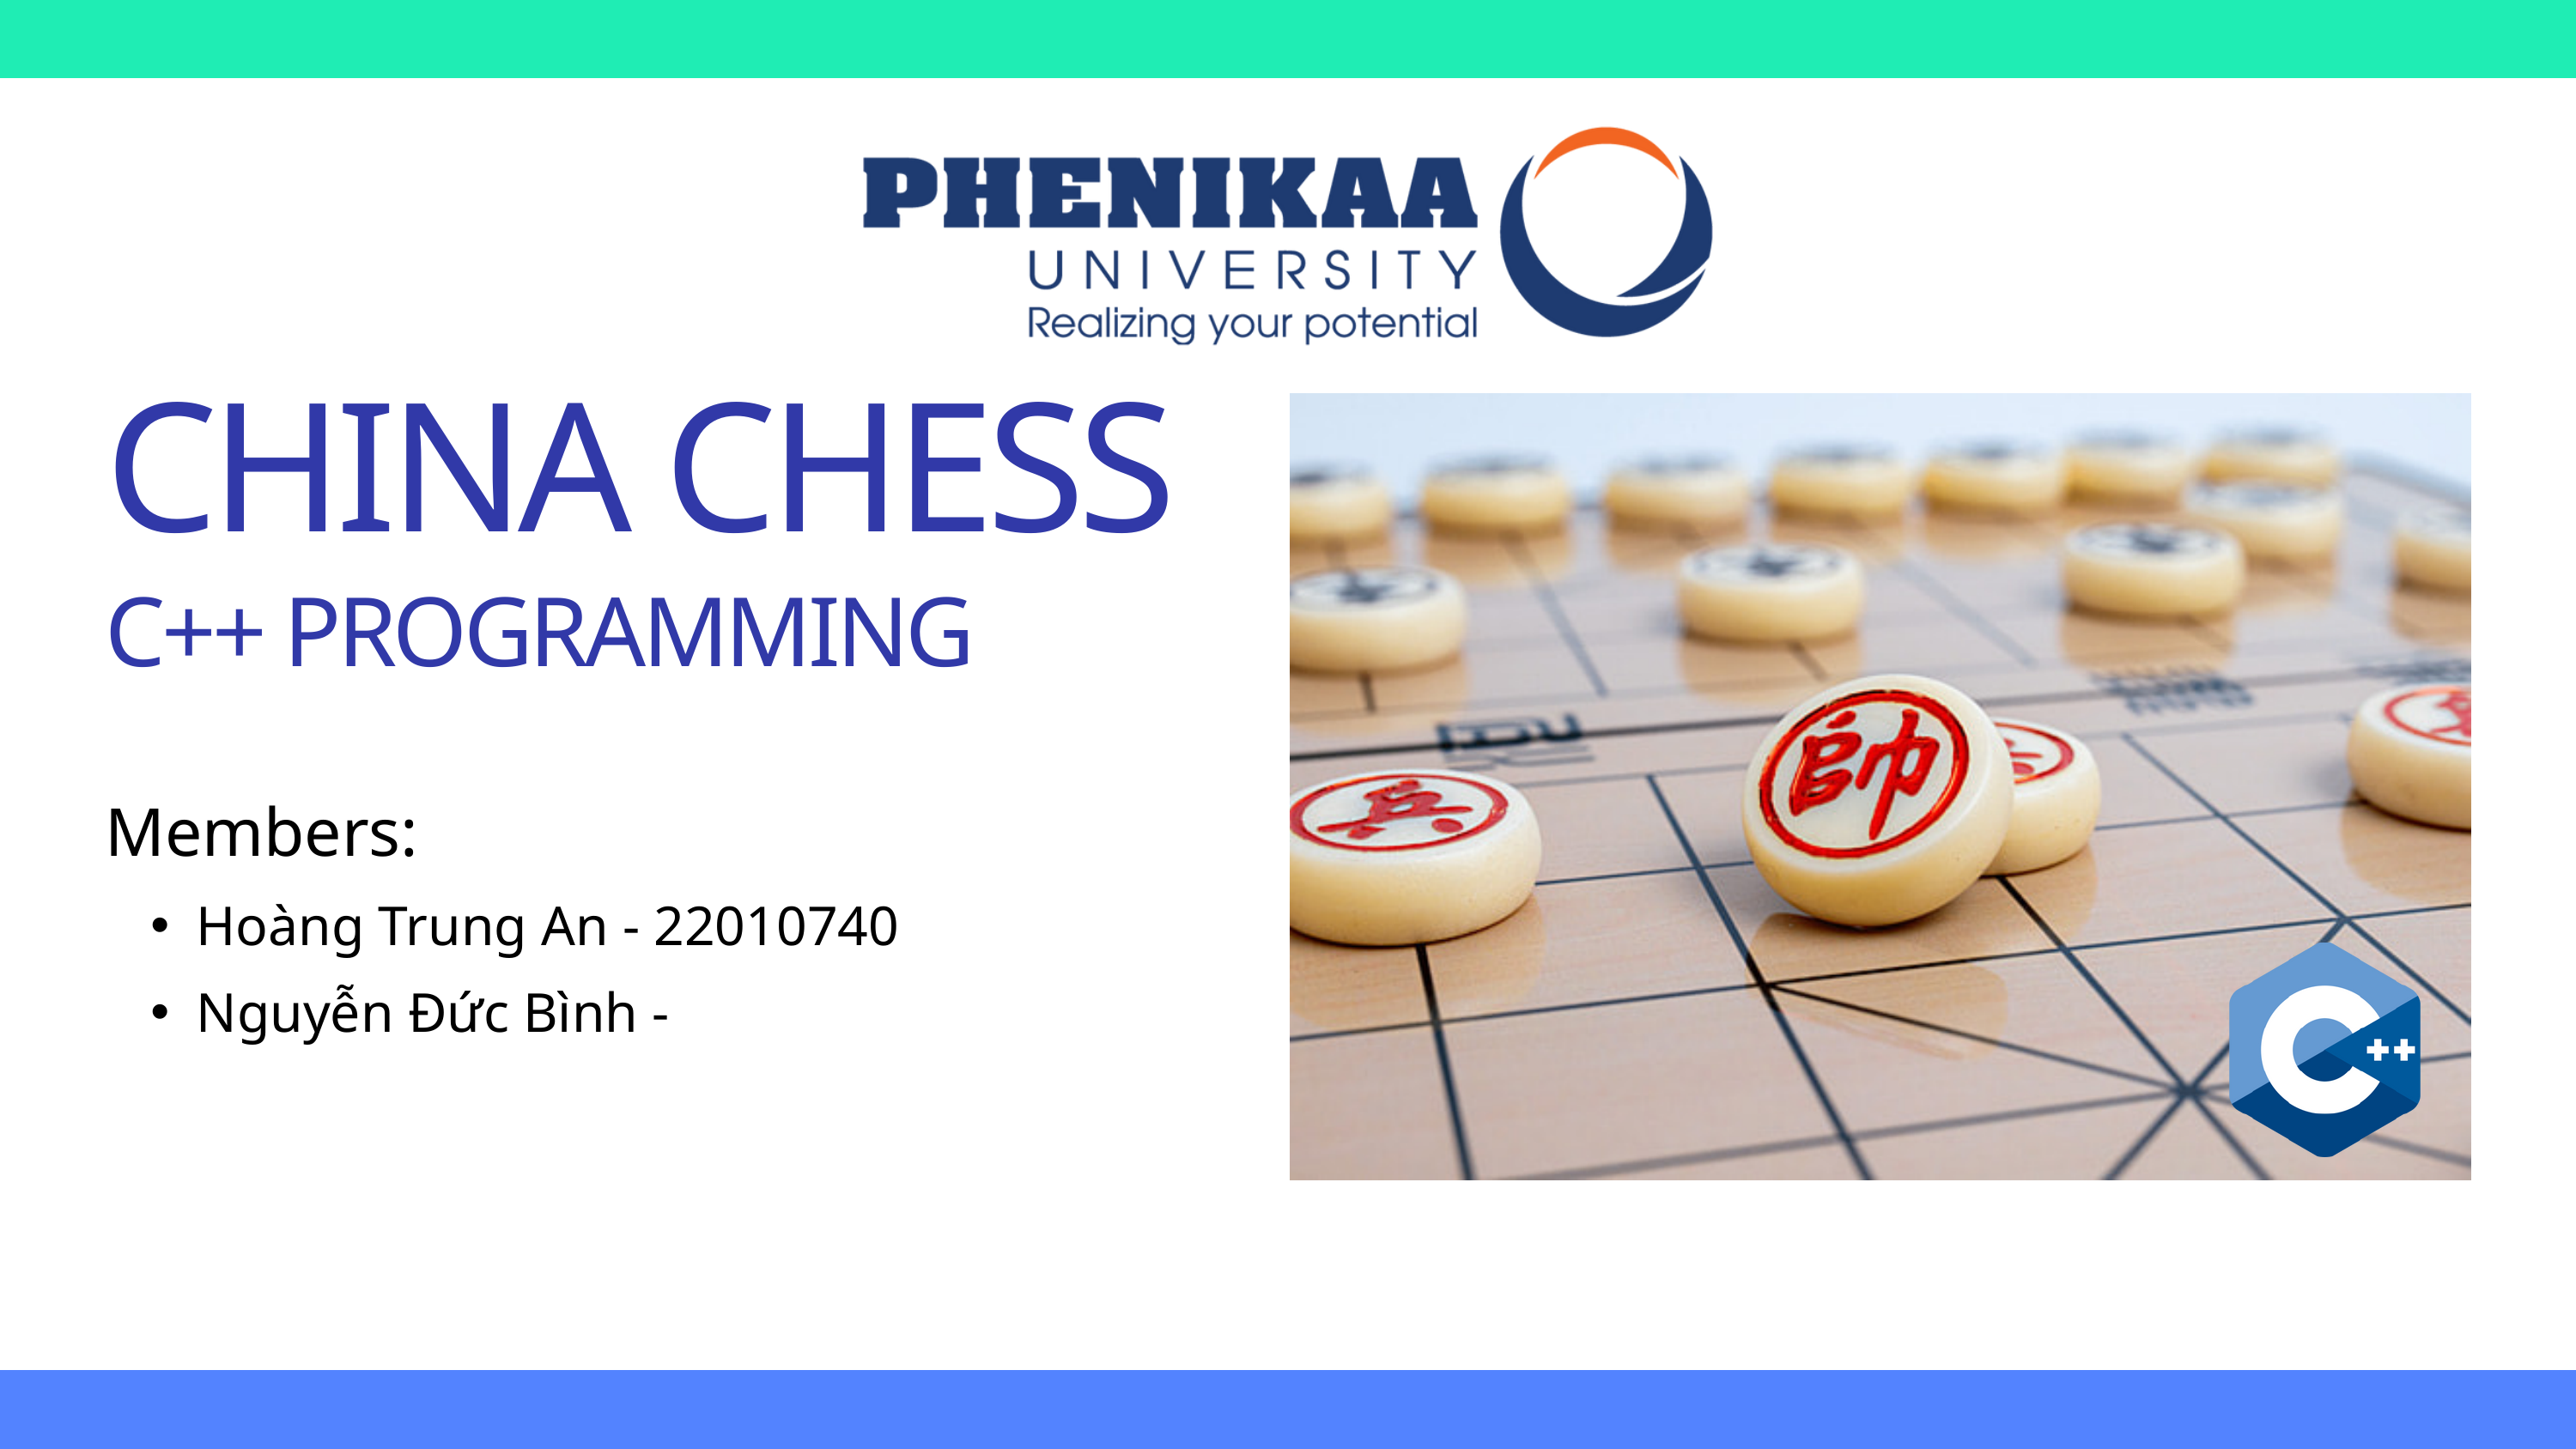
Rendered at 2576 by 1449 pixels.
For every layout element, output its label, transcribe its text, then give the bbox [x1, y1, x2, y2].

text_box Members: Hoàng Trung An - 22010740 Nguyễn Đức Bình - [105, 762, 1255, 1044]
text_box CHINA CHESS [105, 388, 1352, 568]
picture [1290, 393, 2471, 1180]
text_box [0, 1369, 2576, 1449]
text_box C++ PROGRAMMING [105, 584, 1285, 687]
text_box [0, 0, 2576, 79]
text_box [855, 108, 1721, 364]
